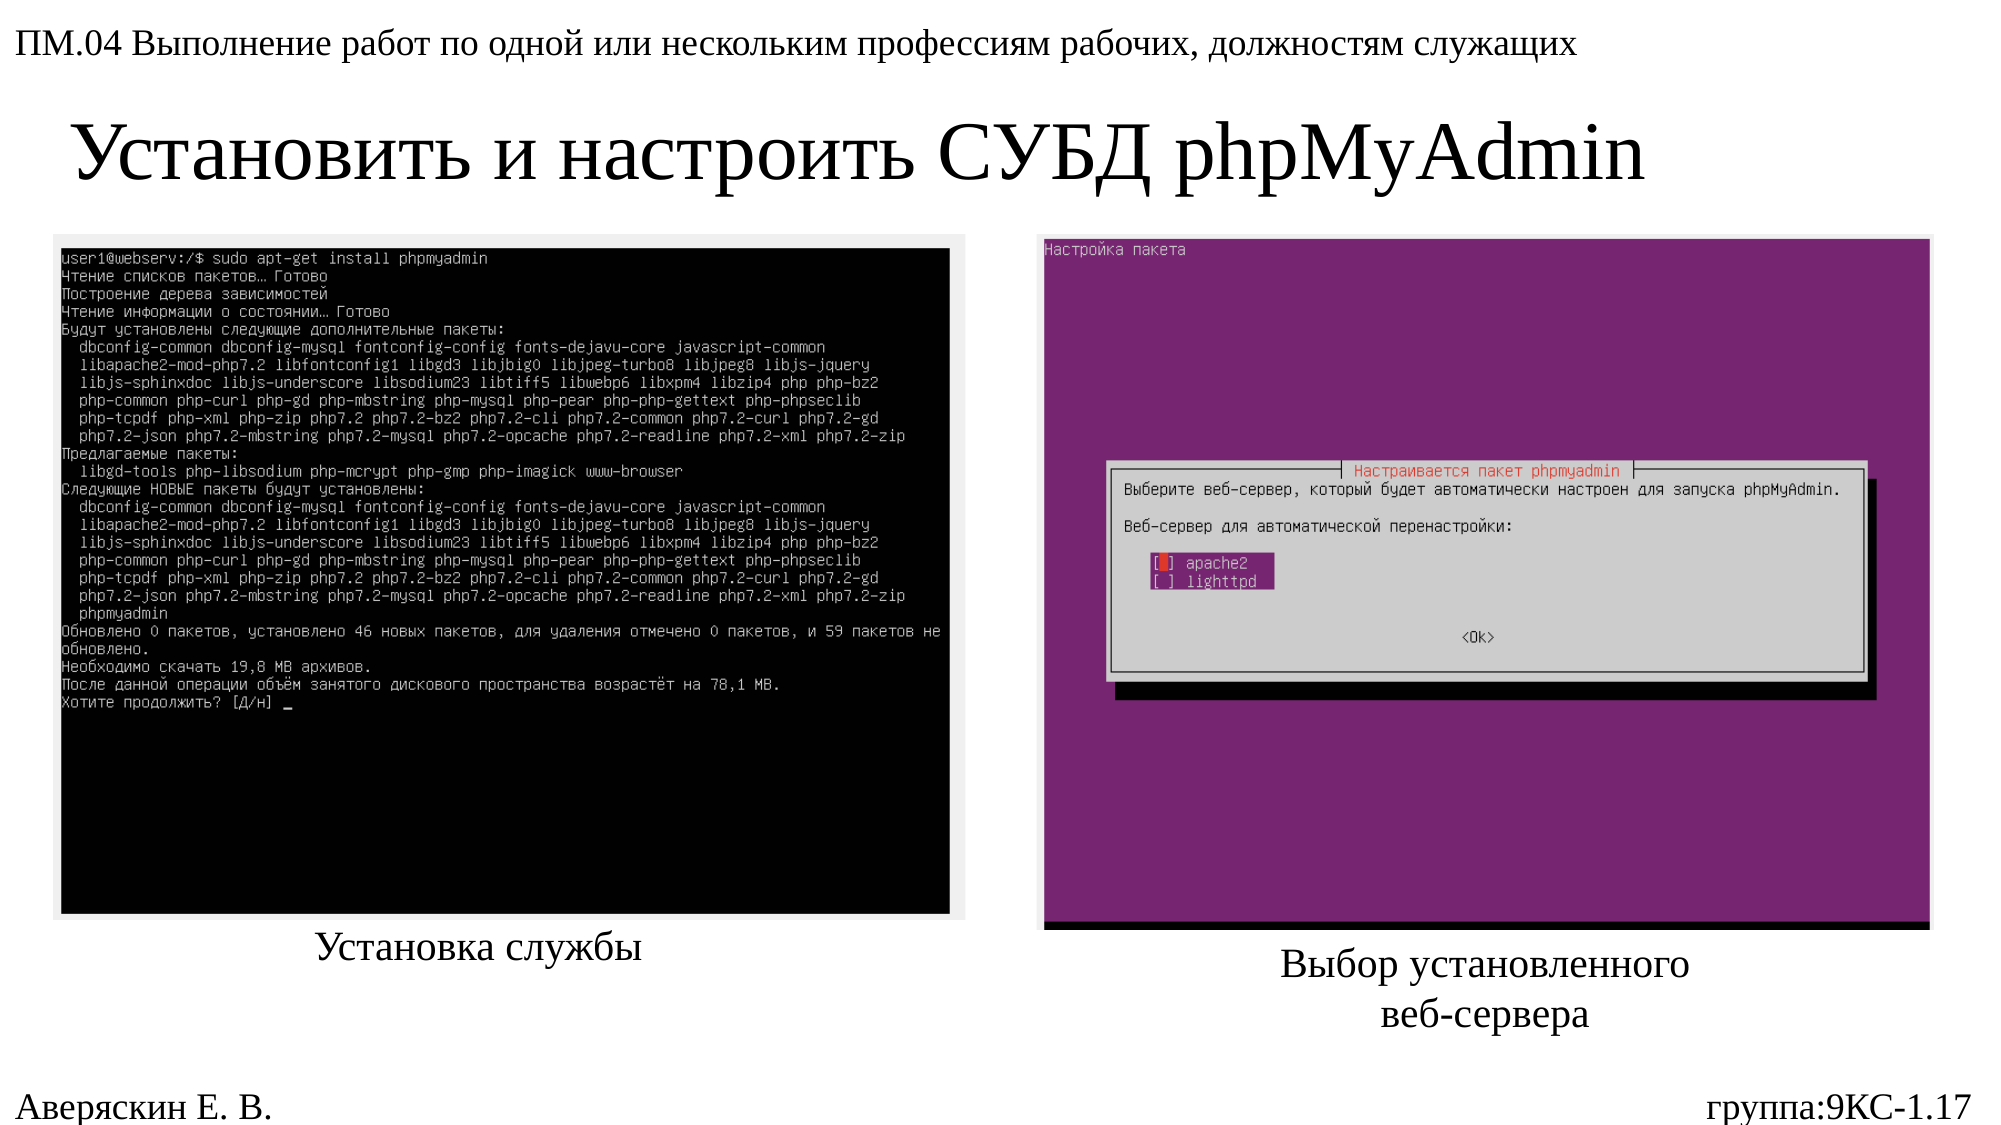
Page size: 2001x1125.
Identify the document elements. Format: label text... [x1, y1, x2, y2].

text_box Аверяскин Е. В. группа:9КС-1.17 [0, 1074, 2000, 1125]
picture [53, 234, 966, 920]
picture [1036, 234, 1934, 931]
text_box ПМ.04 Выполнение работ по одной или нескольким профессиям рабочих, должностям служащих [0, 10, 2000, 71]
text_box Выбор установленного веб-сервера [1241, 931, 1730, 1044]
text_box Установить и настроить СУБД phpMyAdmin [53, 70, 1848, 235]
text_box Установка службы [234, 920, 722, 976]
